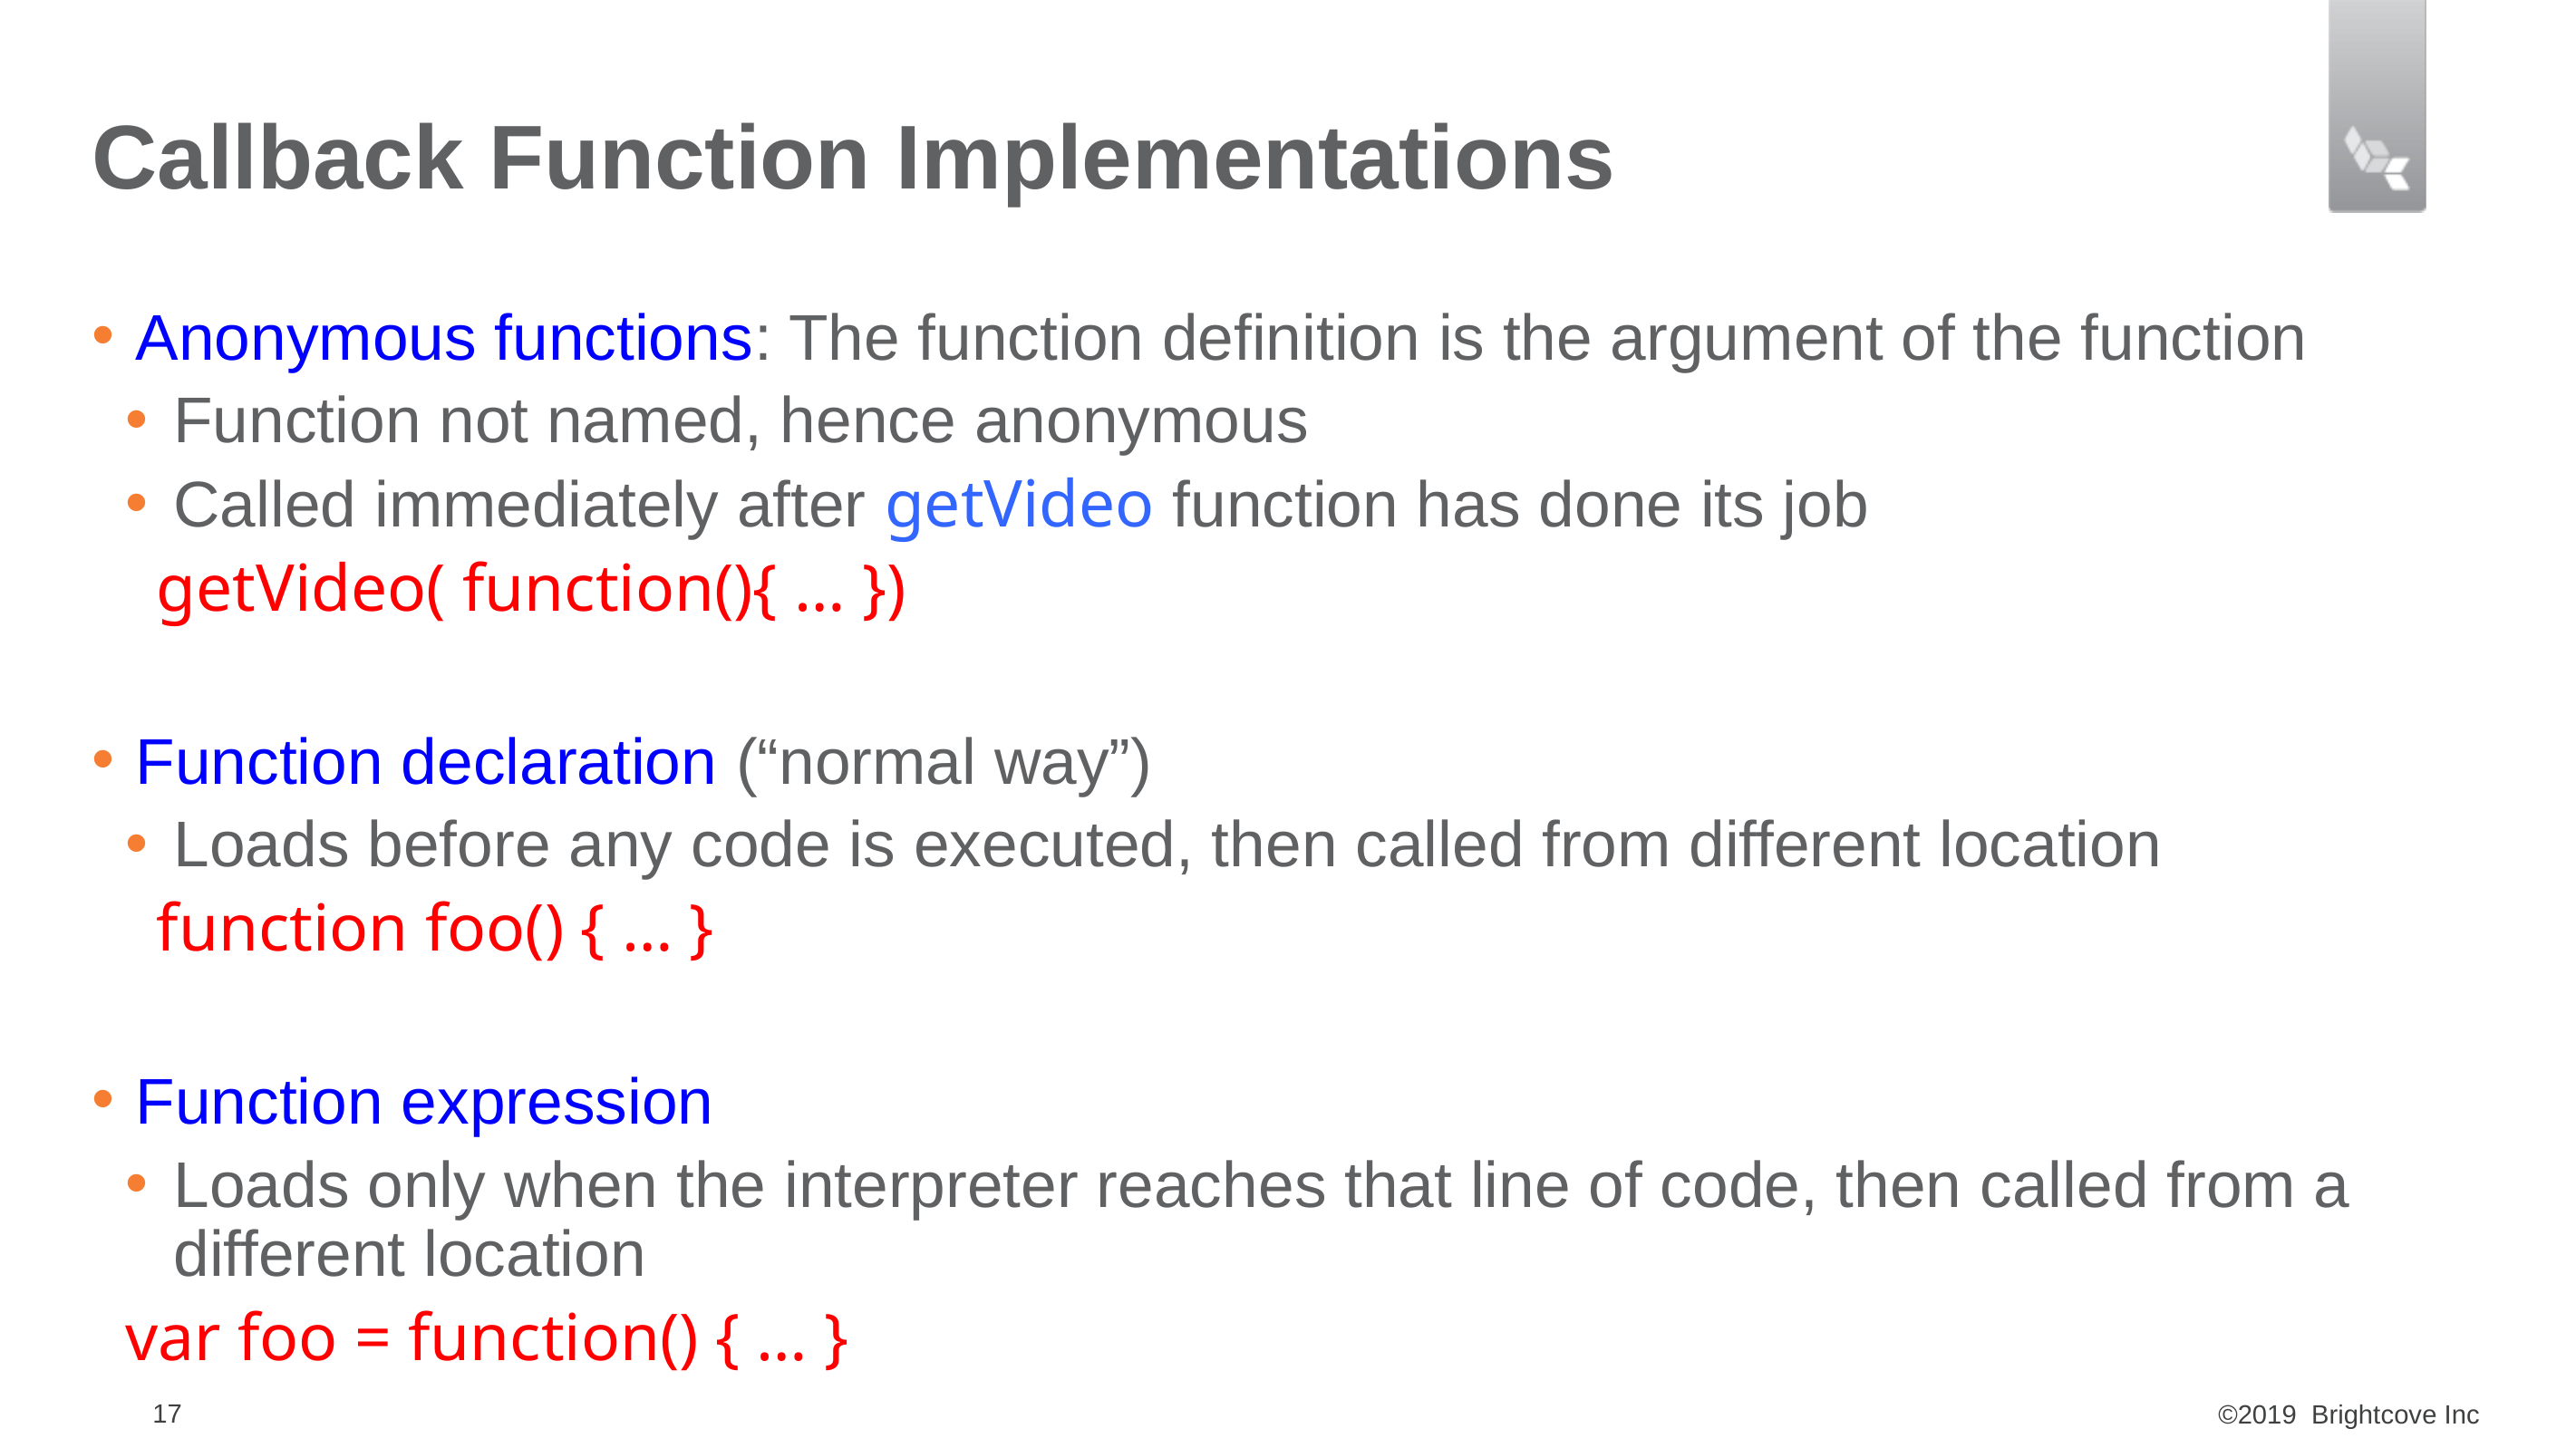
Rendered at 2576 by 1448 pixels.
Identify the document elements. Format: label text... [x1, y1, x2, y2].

list Anonymous functions: The function definition is the argument of the function Function not named, hence anonymous Called immediately after getVideo function has done its job getVideo( function(){ … }) Function declaration (“normal way”) Loads before any code is executed, then called from different location function foo() { … } Function expression Loads only when the interpreter reaches that line of code, then called from a different location var foo = function() { … } [80, 283, 2442, 1392]
slide_number 17 [143, 1392, 189, 1434]
title Callback Function Implementations [80, 43, 2271, 261]
picture [2329, 0, 2428, 213]
